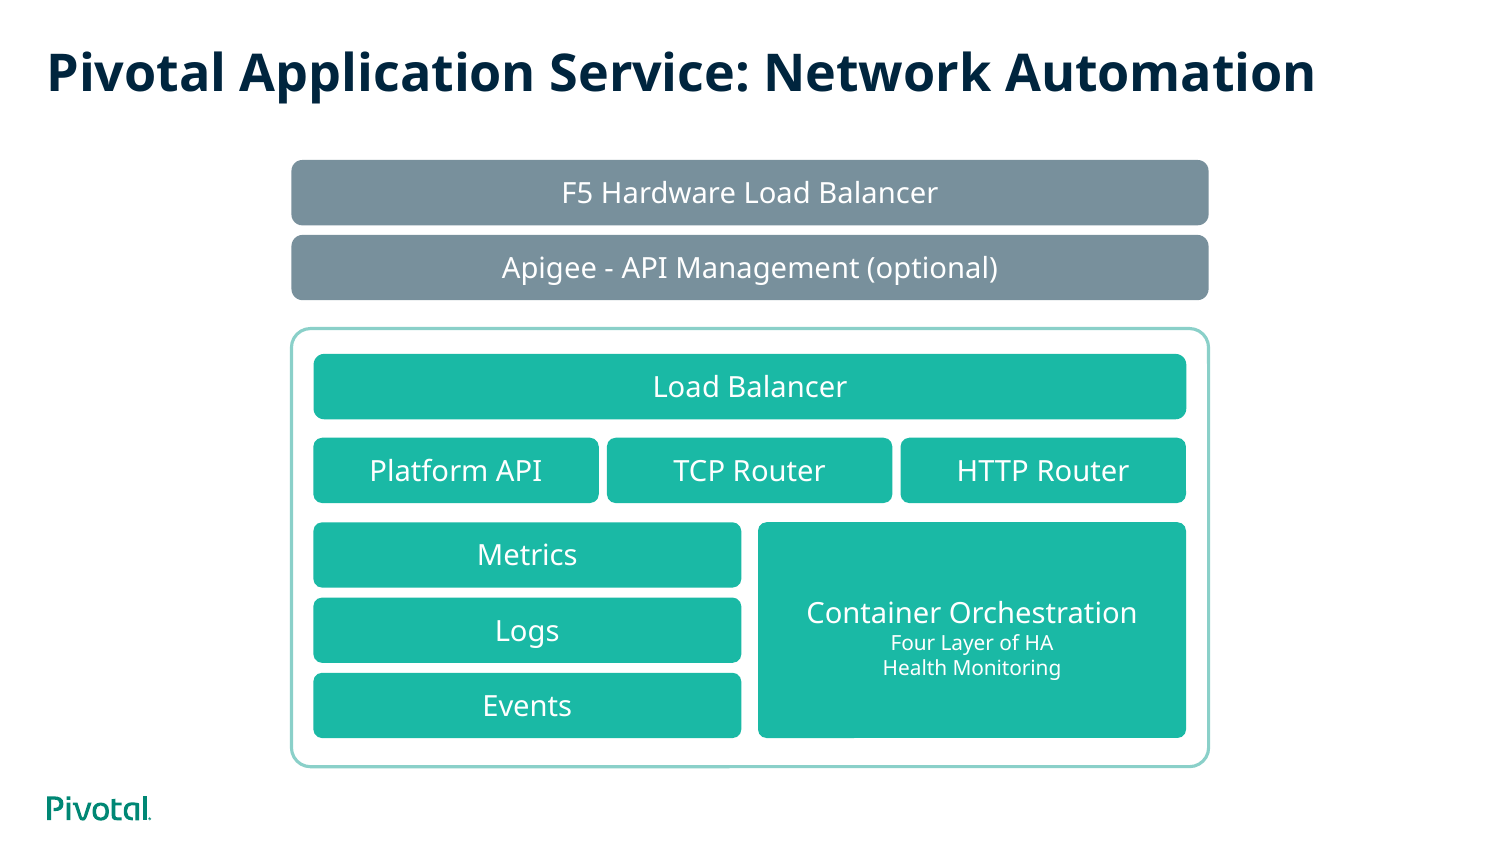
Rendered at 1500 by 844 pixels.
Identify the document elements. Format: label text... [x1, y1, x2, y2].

text_box Events [313, 672, 742, 739]
text_box Platform API [313, 437, 599, 504]
text_box [291, 328, 1209, 767]
text_box Load Balancer [313, 353, 1187, 420]
text_box Metrics [313, 522, 742, 588]
text_box Logs [313, 597, 742, 663]
text_box HTTP Router [900, 437, 1187, 504]
text_box Pivotal Application Service: Network Automation [31, 24, 1453, 90]
text_box TCP Router [606, 437, 893, 504]
text_box Container Orchestration Four Layer of HA Health Monitoring [758, 522, 1187, 739]
text_box Apigee - API Management (optional) [291, 234, 1209, 301]
text_box F5 Hardware Load Balancer [291, 159, 1209, 226]
